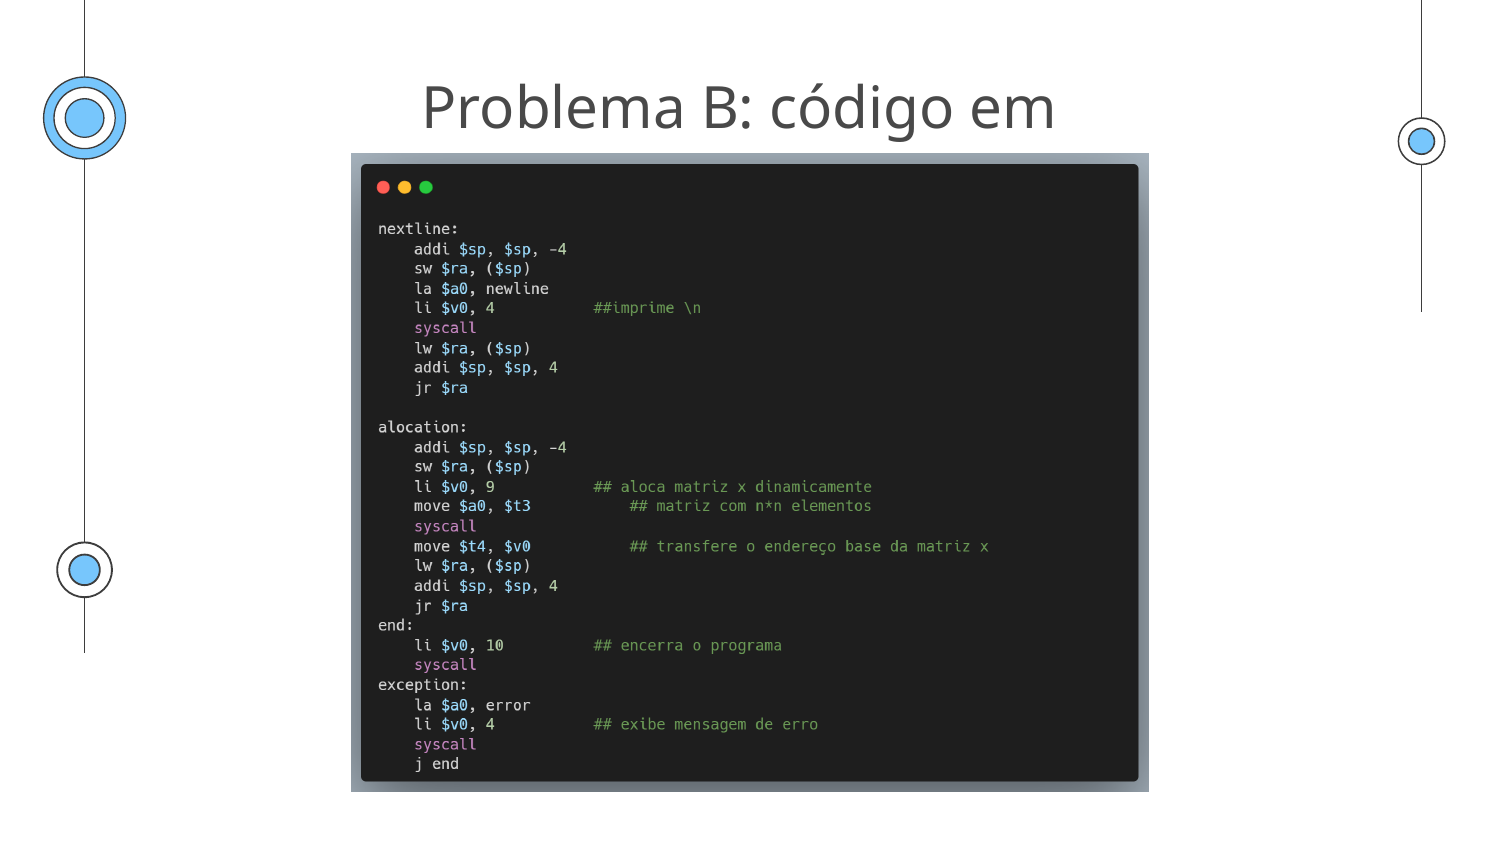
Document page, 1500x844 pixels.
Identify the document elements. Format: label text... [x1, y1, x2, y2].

picture [350, 152, 1150, 793]
title Problema B: código em Assembly MIPS [281, 55, 1197, 153]
